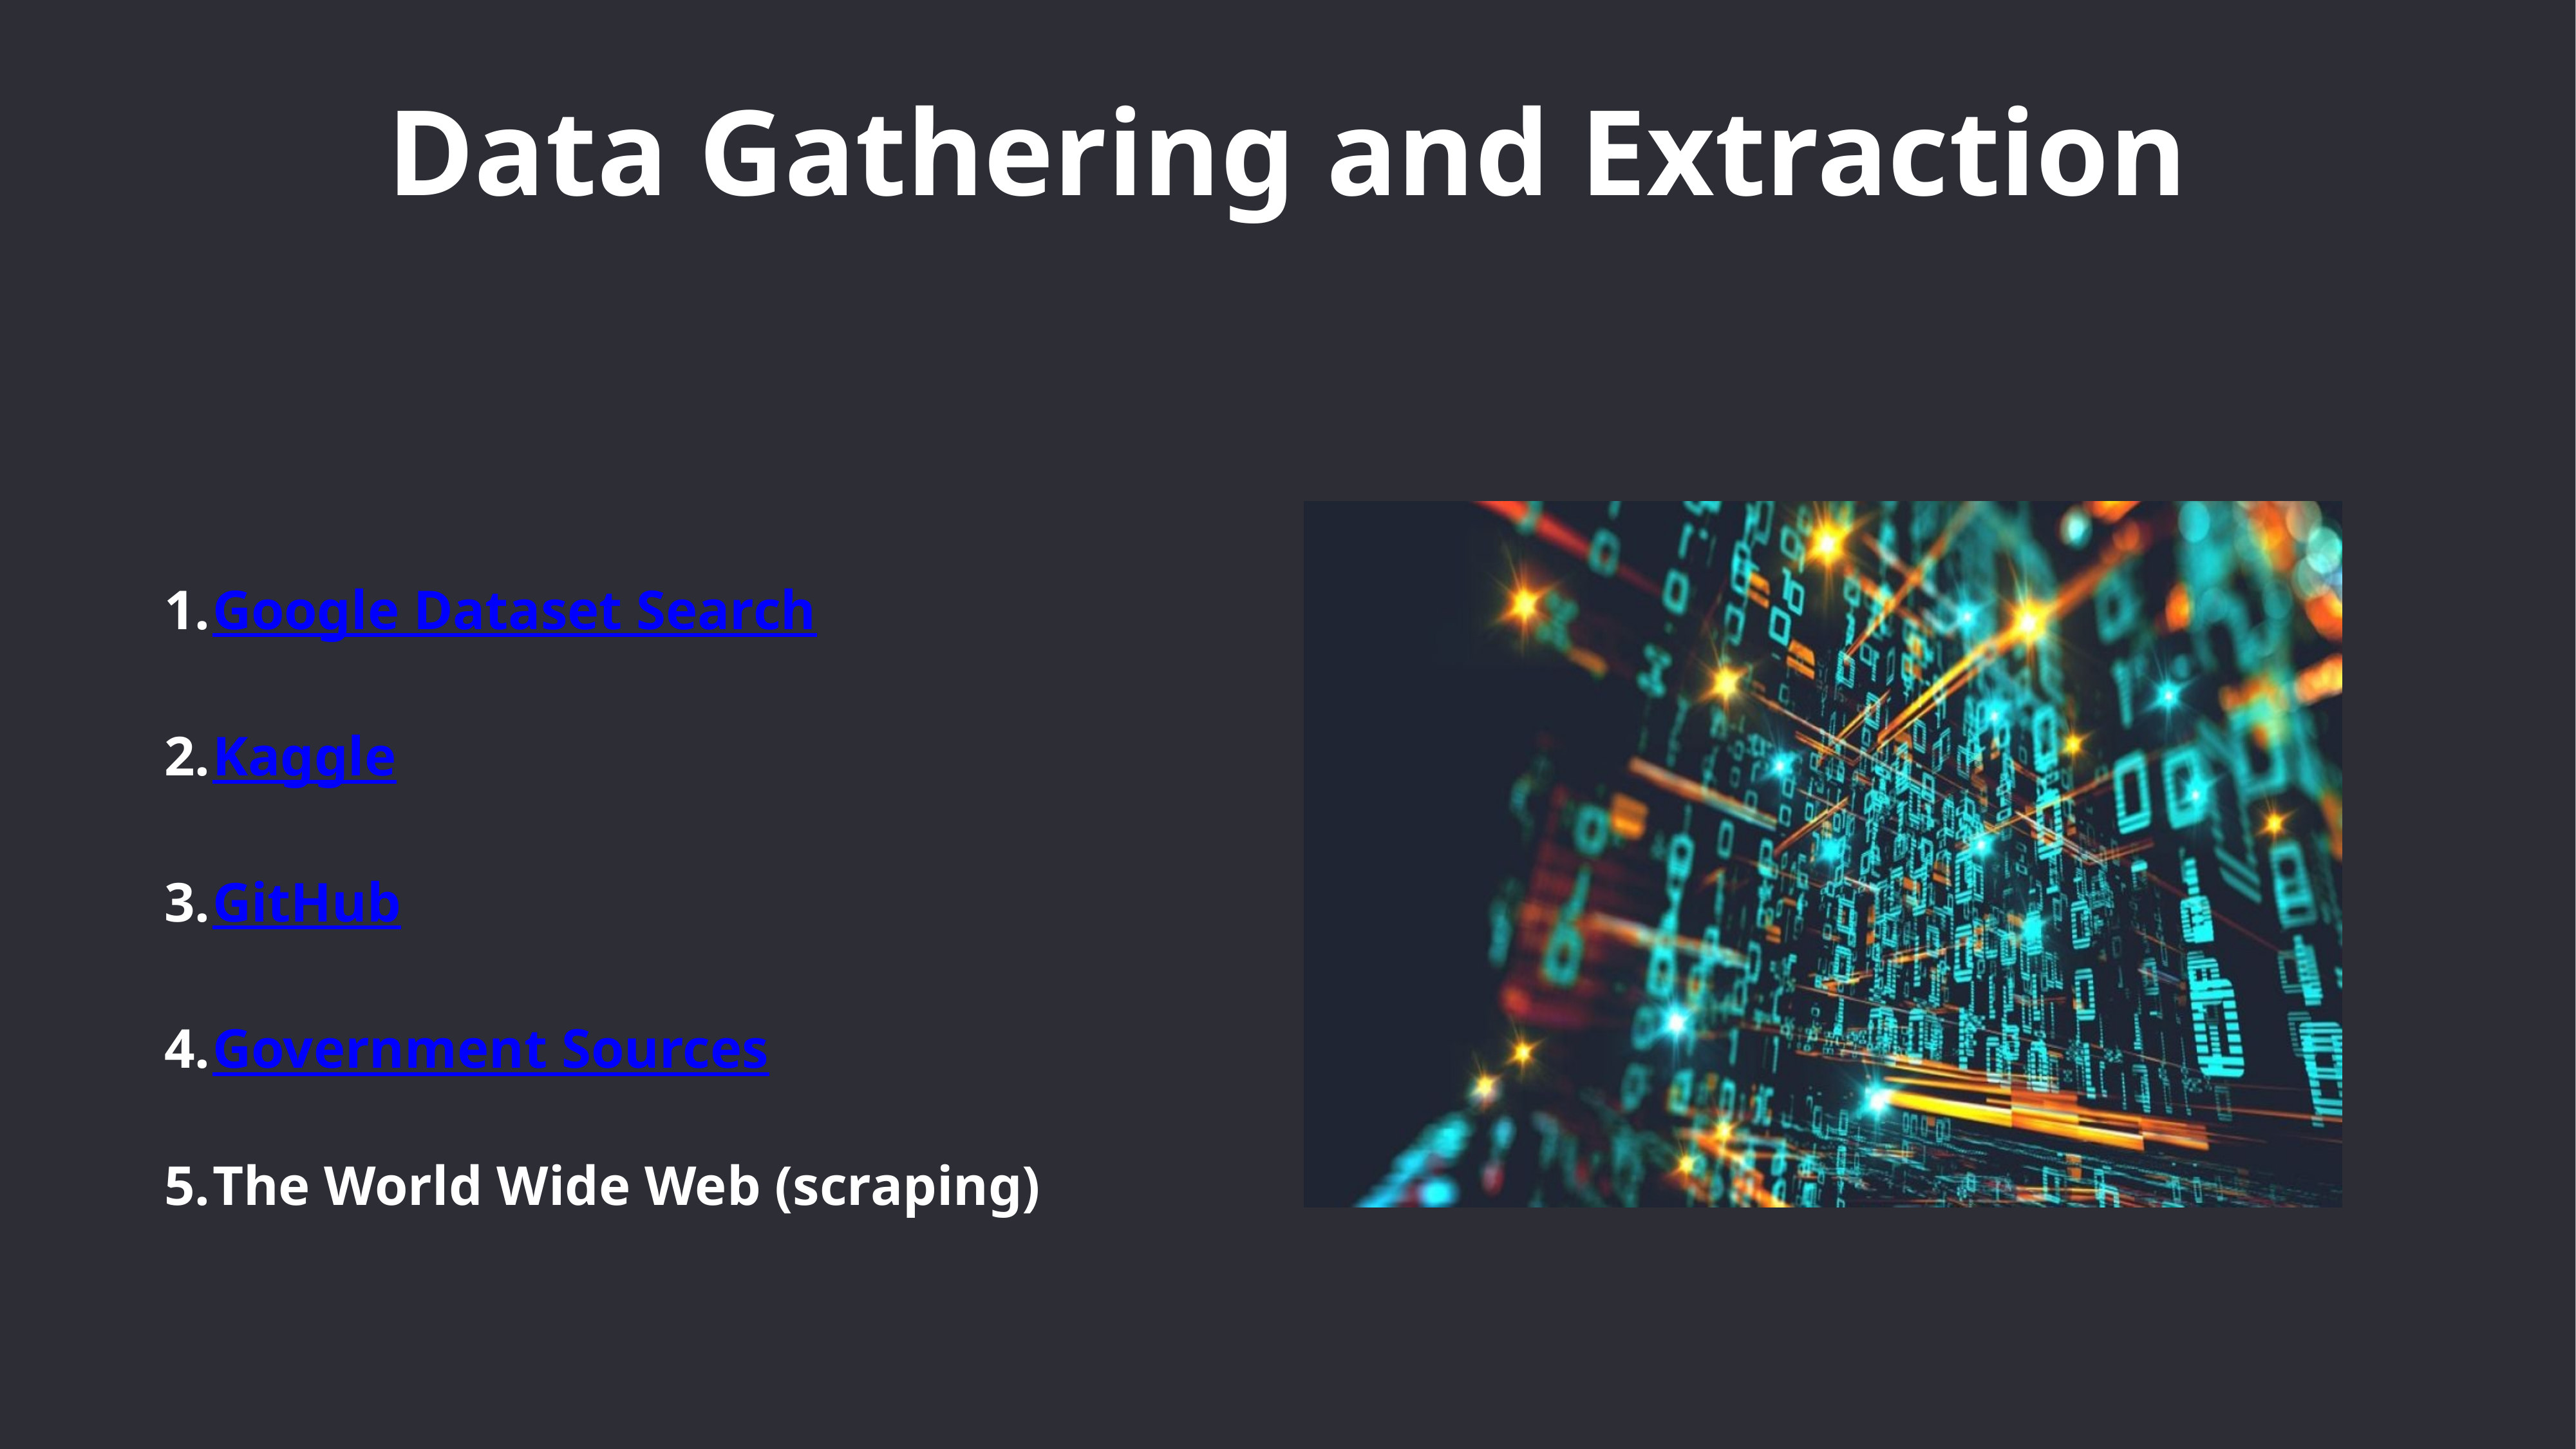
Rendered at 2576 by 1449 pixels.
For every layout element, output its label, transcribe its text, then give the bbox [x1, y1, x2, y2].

text_box Google Dataset Search Kaggle GitHub Government Sources The World Wide Web (scraping) [144, 428, 1280, 1226]
text_box Data Gathering and Extraction [129, 72, 2447, 314]
picture [1303, 500, 2342, 1208]
